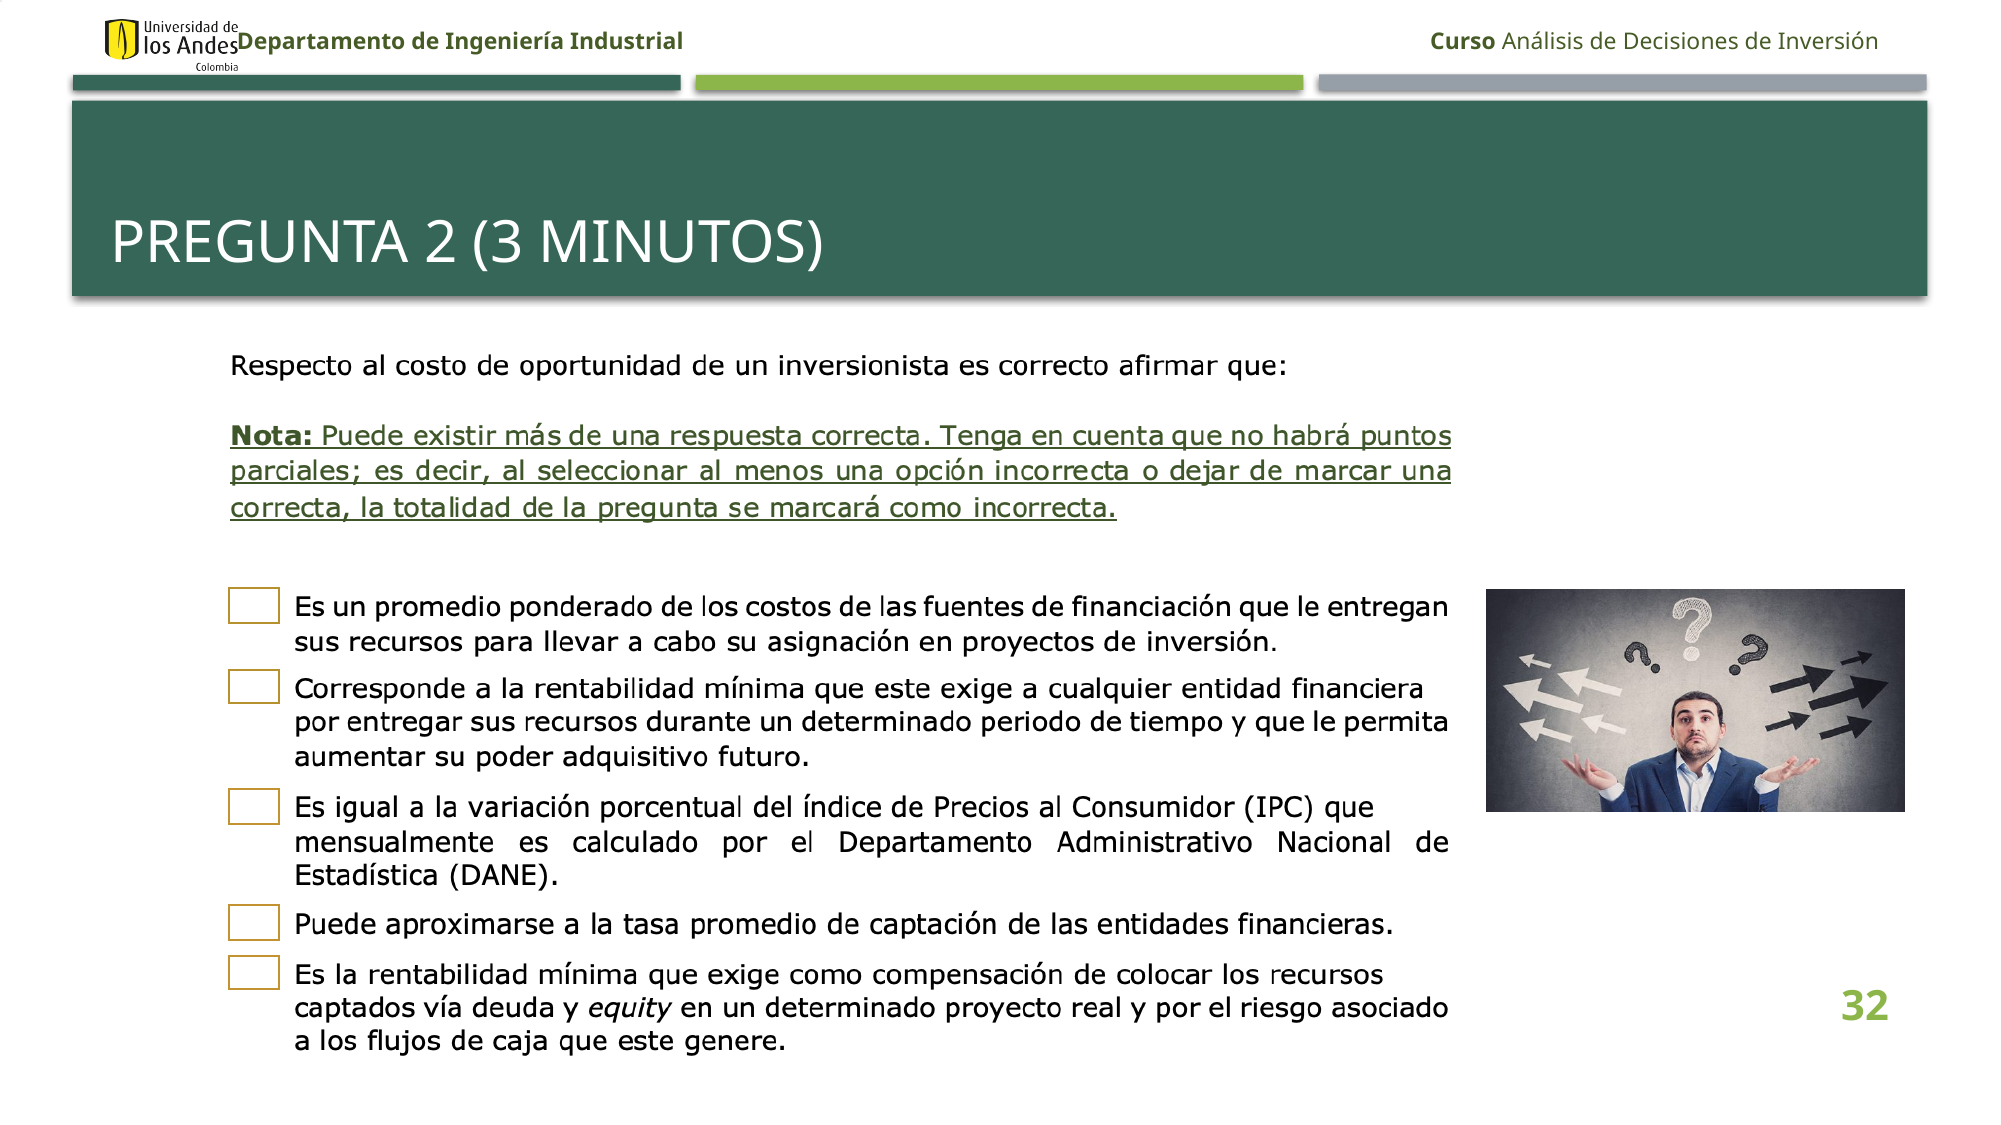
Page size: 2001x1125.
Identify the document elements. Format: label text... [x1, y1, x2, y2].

text_box Departamento de Ingeniería Industrial [240, 19, 699, 62]
slide_number 32 [1732, 977, 1905, 1037]
text_box Curso Análisis de Decisiones de Inversión [1377, 19, 1895, 62]
picture [170, 325, 1906, 1080]
title PREGUNTA 2 (3 MINUTOS) [95, 115, 1905, 282]
picture [104, 18, 238, 71]
